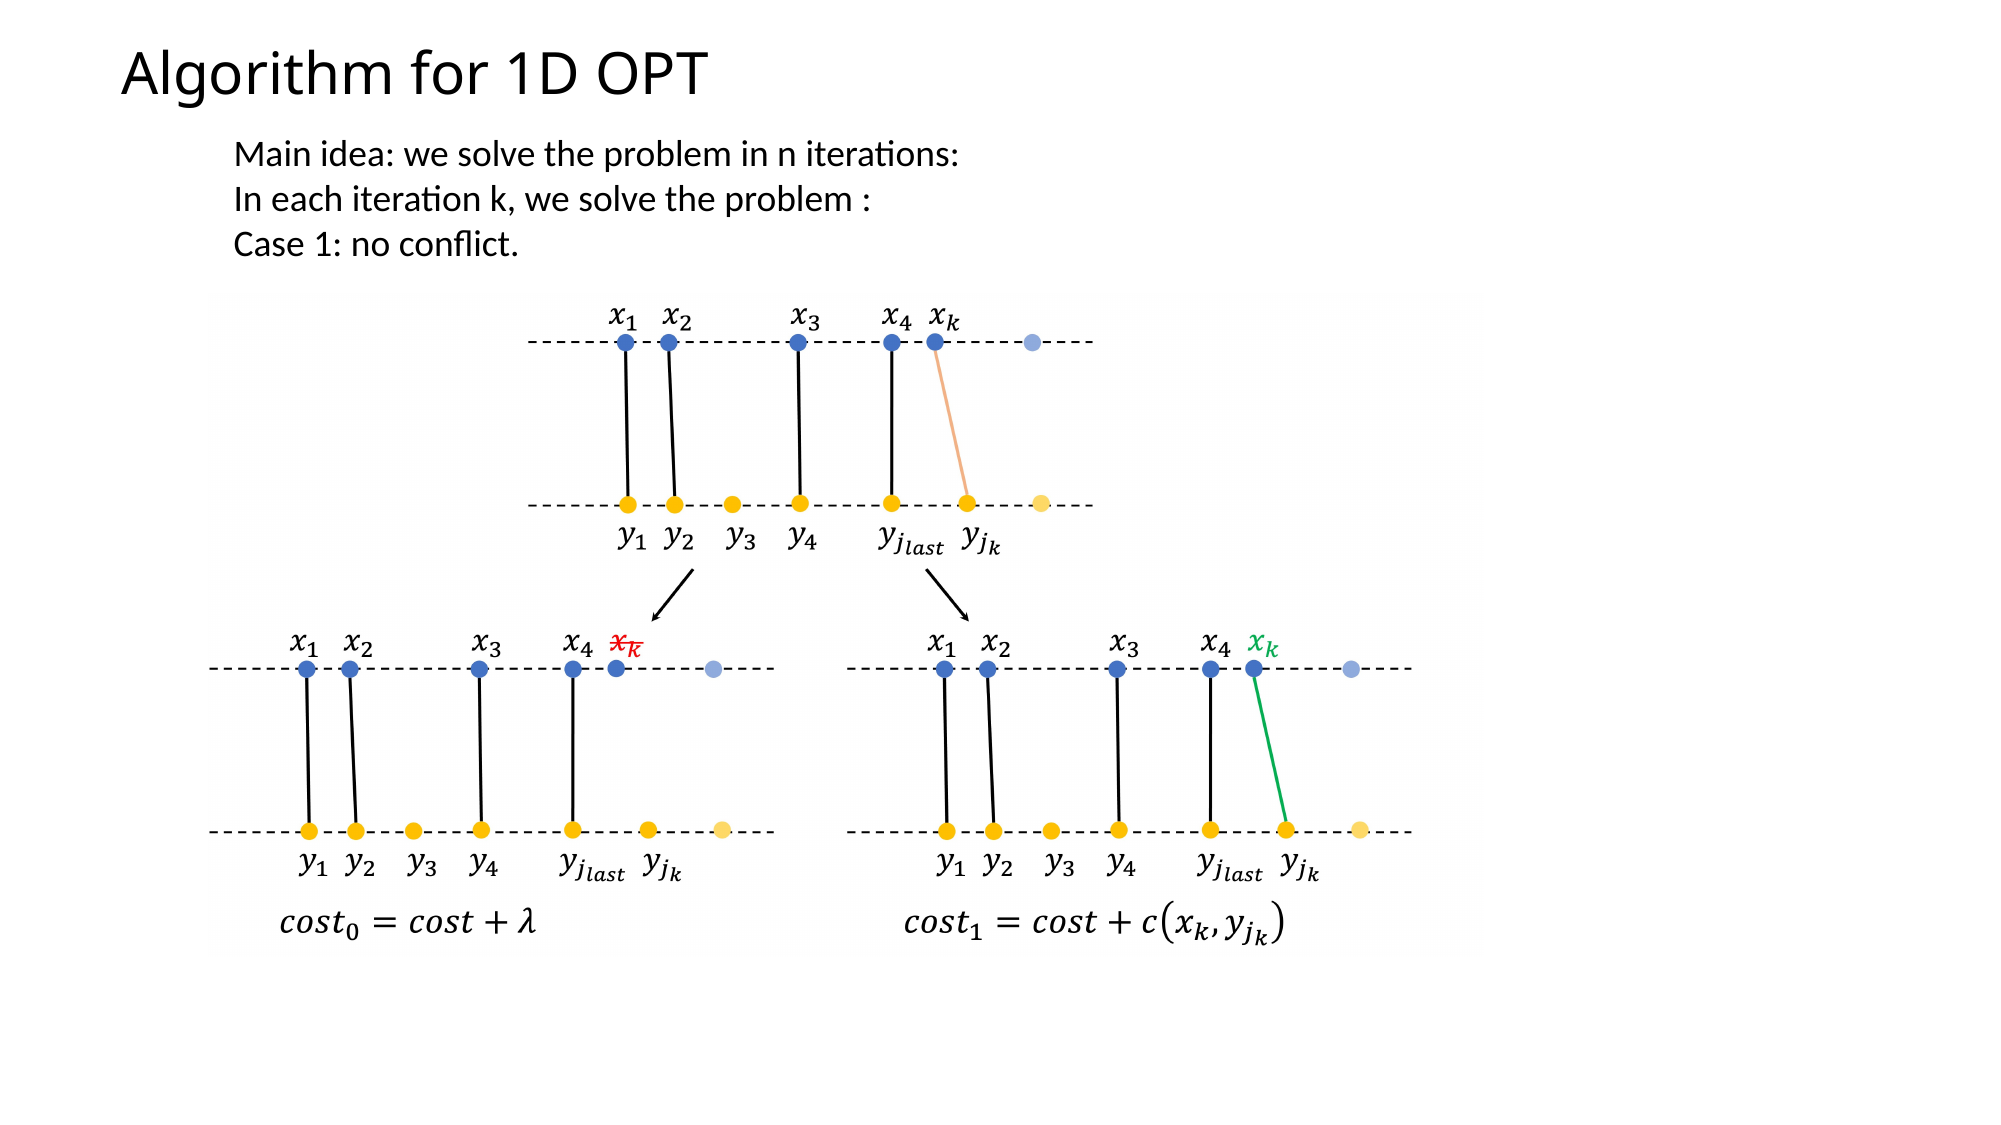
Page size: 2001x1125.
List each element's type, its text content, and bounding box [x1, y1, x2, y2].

picture [208, 293, 1484, 957]
title Algorithm for 1D OPT [106, 38, 1644, 114]
